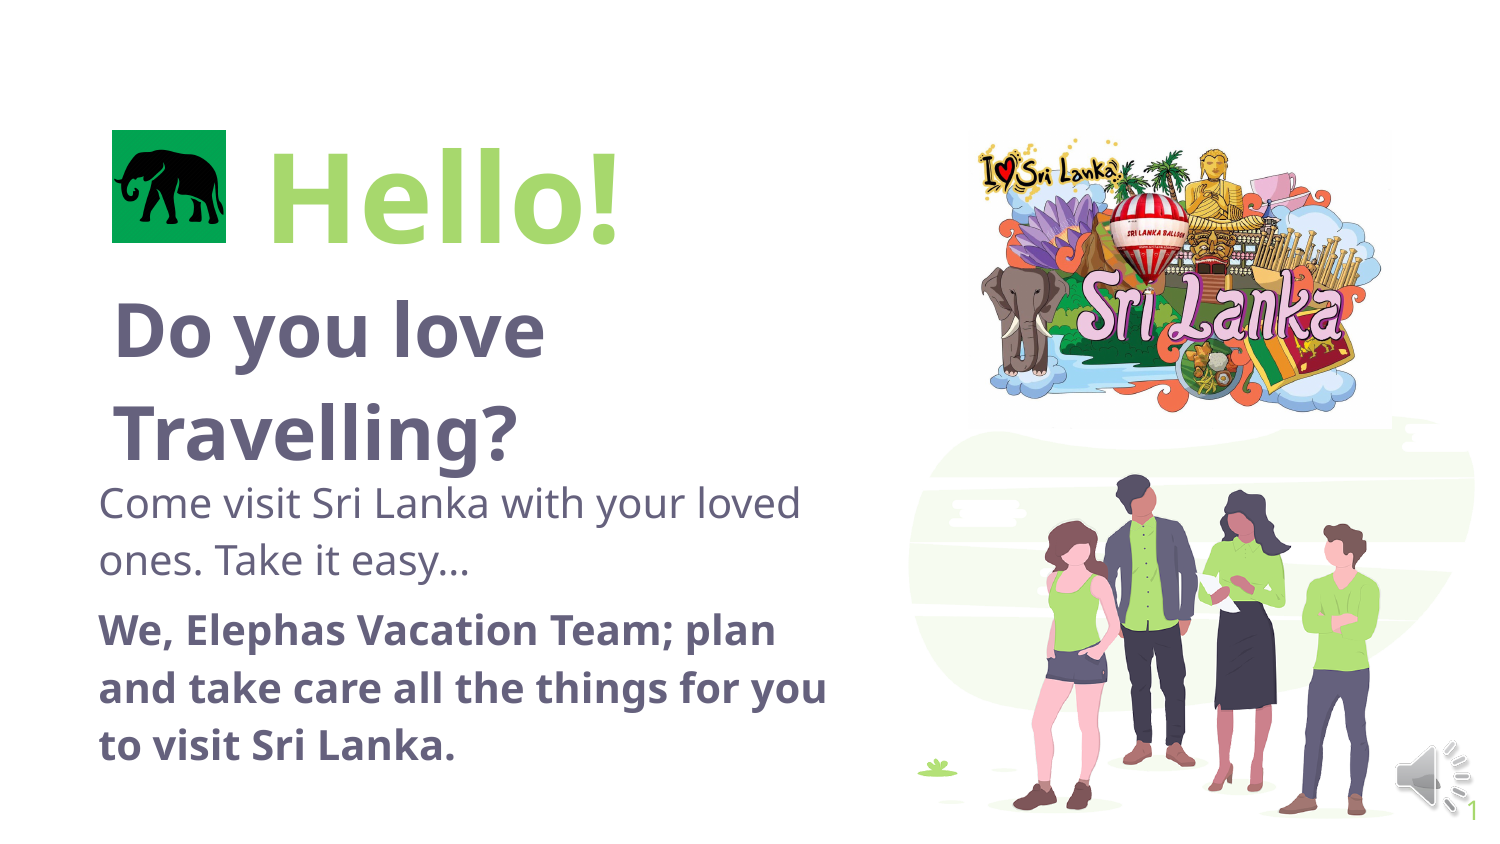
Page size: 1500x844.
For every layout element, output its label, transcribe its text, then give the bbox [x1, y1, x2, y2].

text_box Come visit Sri Lanka with your loved ones. Take it easy… We, Elephas Vacation Team; plan and take care all the things for you to visit Sri Lanka. [98, 469, 859, 789]
title Hello! [263, 78, 641, 268]
picture [908, 130, 1476, 819]
picture [112, 130, 226, 244]
slide_number 1 [1391, 779, 1482, 844]
subtitle Do you love Travelling? [112, 268, 908, 399]
